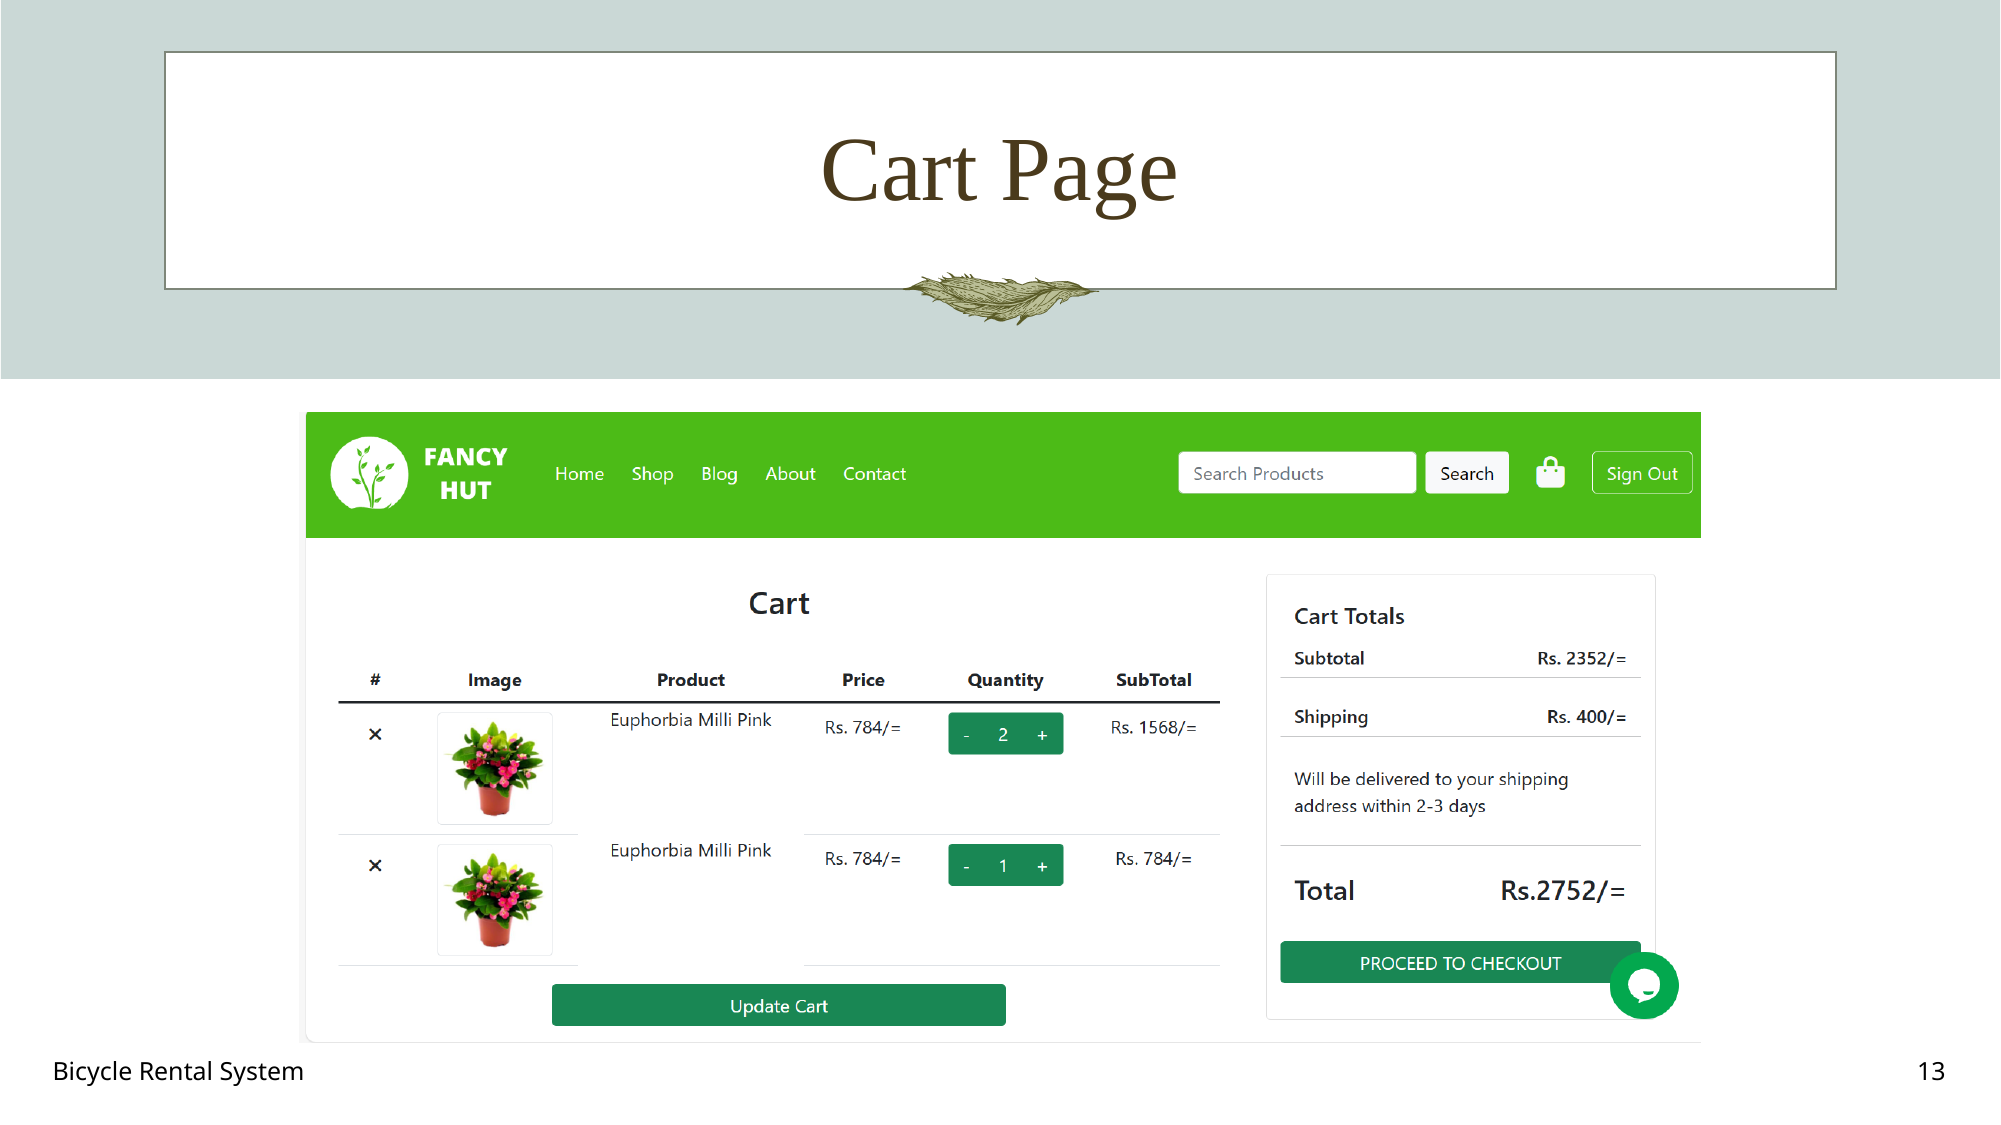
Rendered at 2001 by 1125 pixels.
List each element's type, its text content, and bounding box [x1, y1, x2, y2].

picture [298, 412, 1701, 1043]
slide_number 13 [1510, 1042, 1961, 1103]
title Cart Page [62, 62, 1938, 280]
picture [901, 280, 1100, 326]
footer Bicycle Rental System [37, 1042, 713, 1103]
